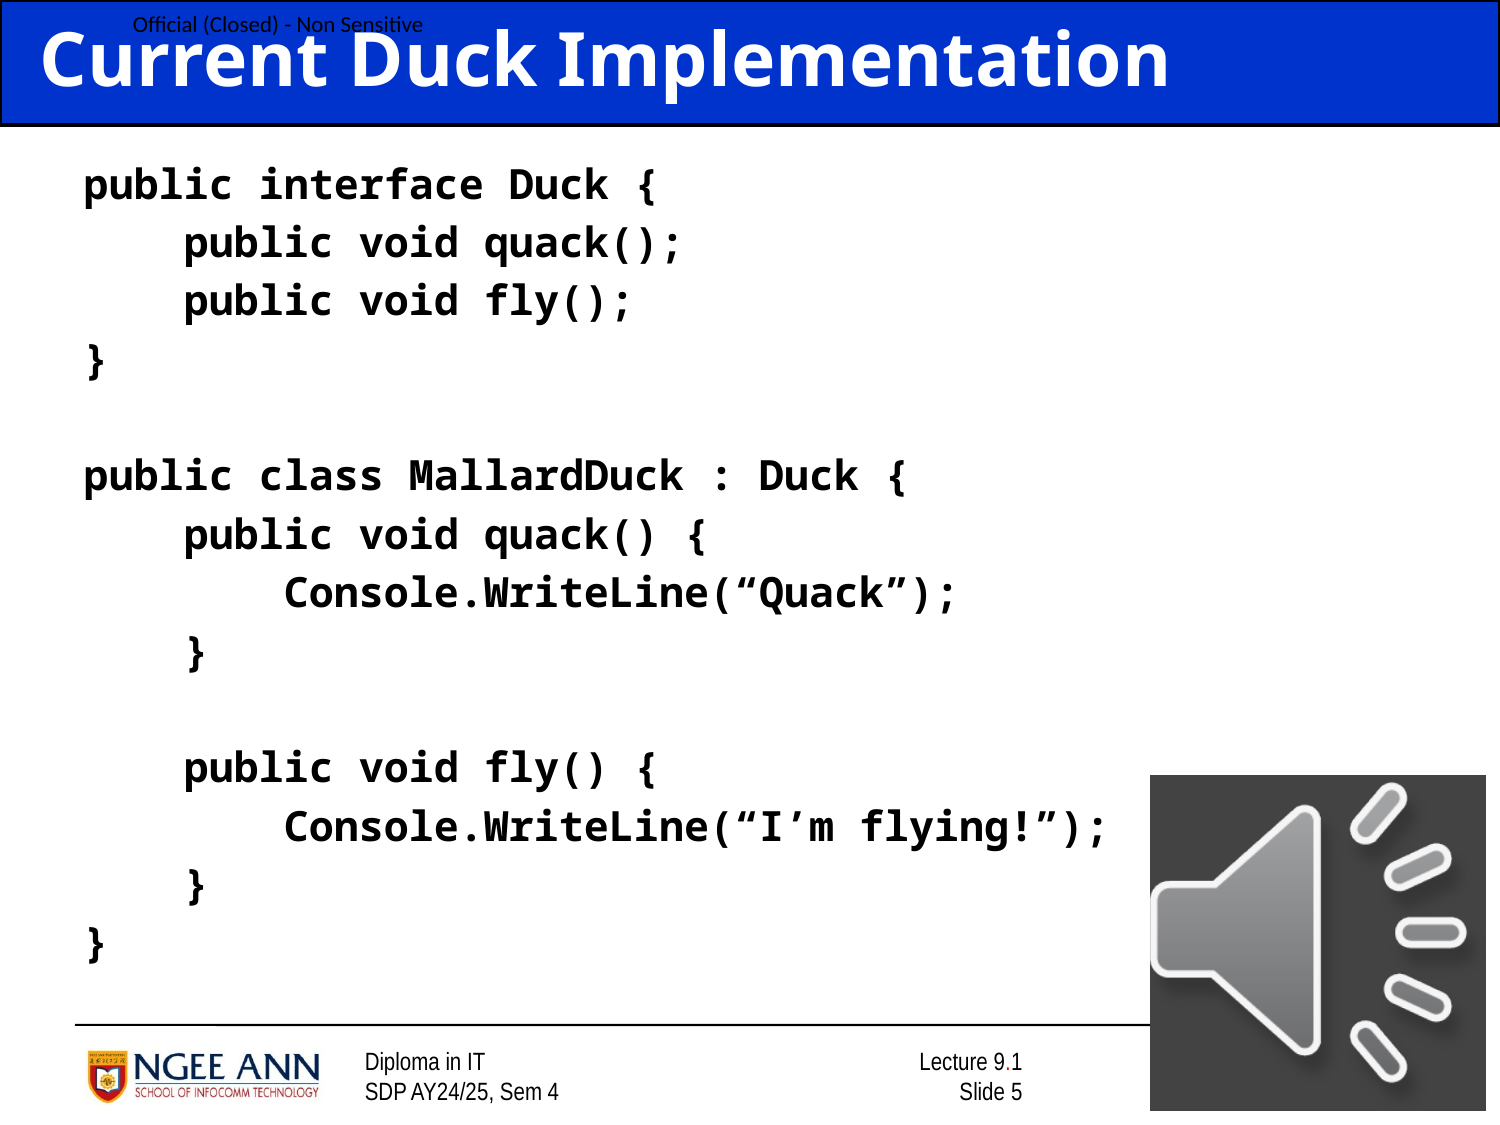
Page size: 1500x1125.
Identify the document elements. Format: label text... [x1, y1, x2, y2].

slide_number Lecture 9.1 Slide 5 [724, 1049, 1038, 1113]
list public interface Duck { public void quack(); public void fly(); } public class MallardDuck : Duck { public void quack() { Console.WriteLine(“Quack”); } public void fly() { Console.WriteLine(“I’m flying!”); } } [68, 149, 1463, 413]
picture [1148, 773, 1487, 1112]
picture [62, 1028, 344, 1125]
title Current Duck Implementation [23, 0, 1500, 115]
